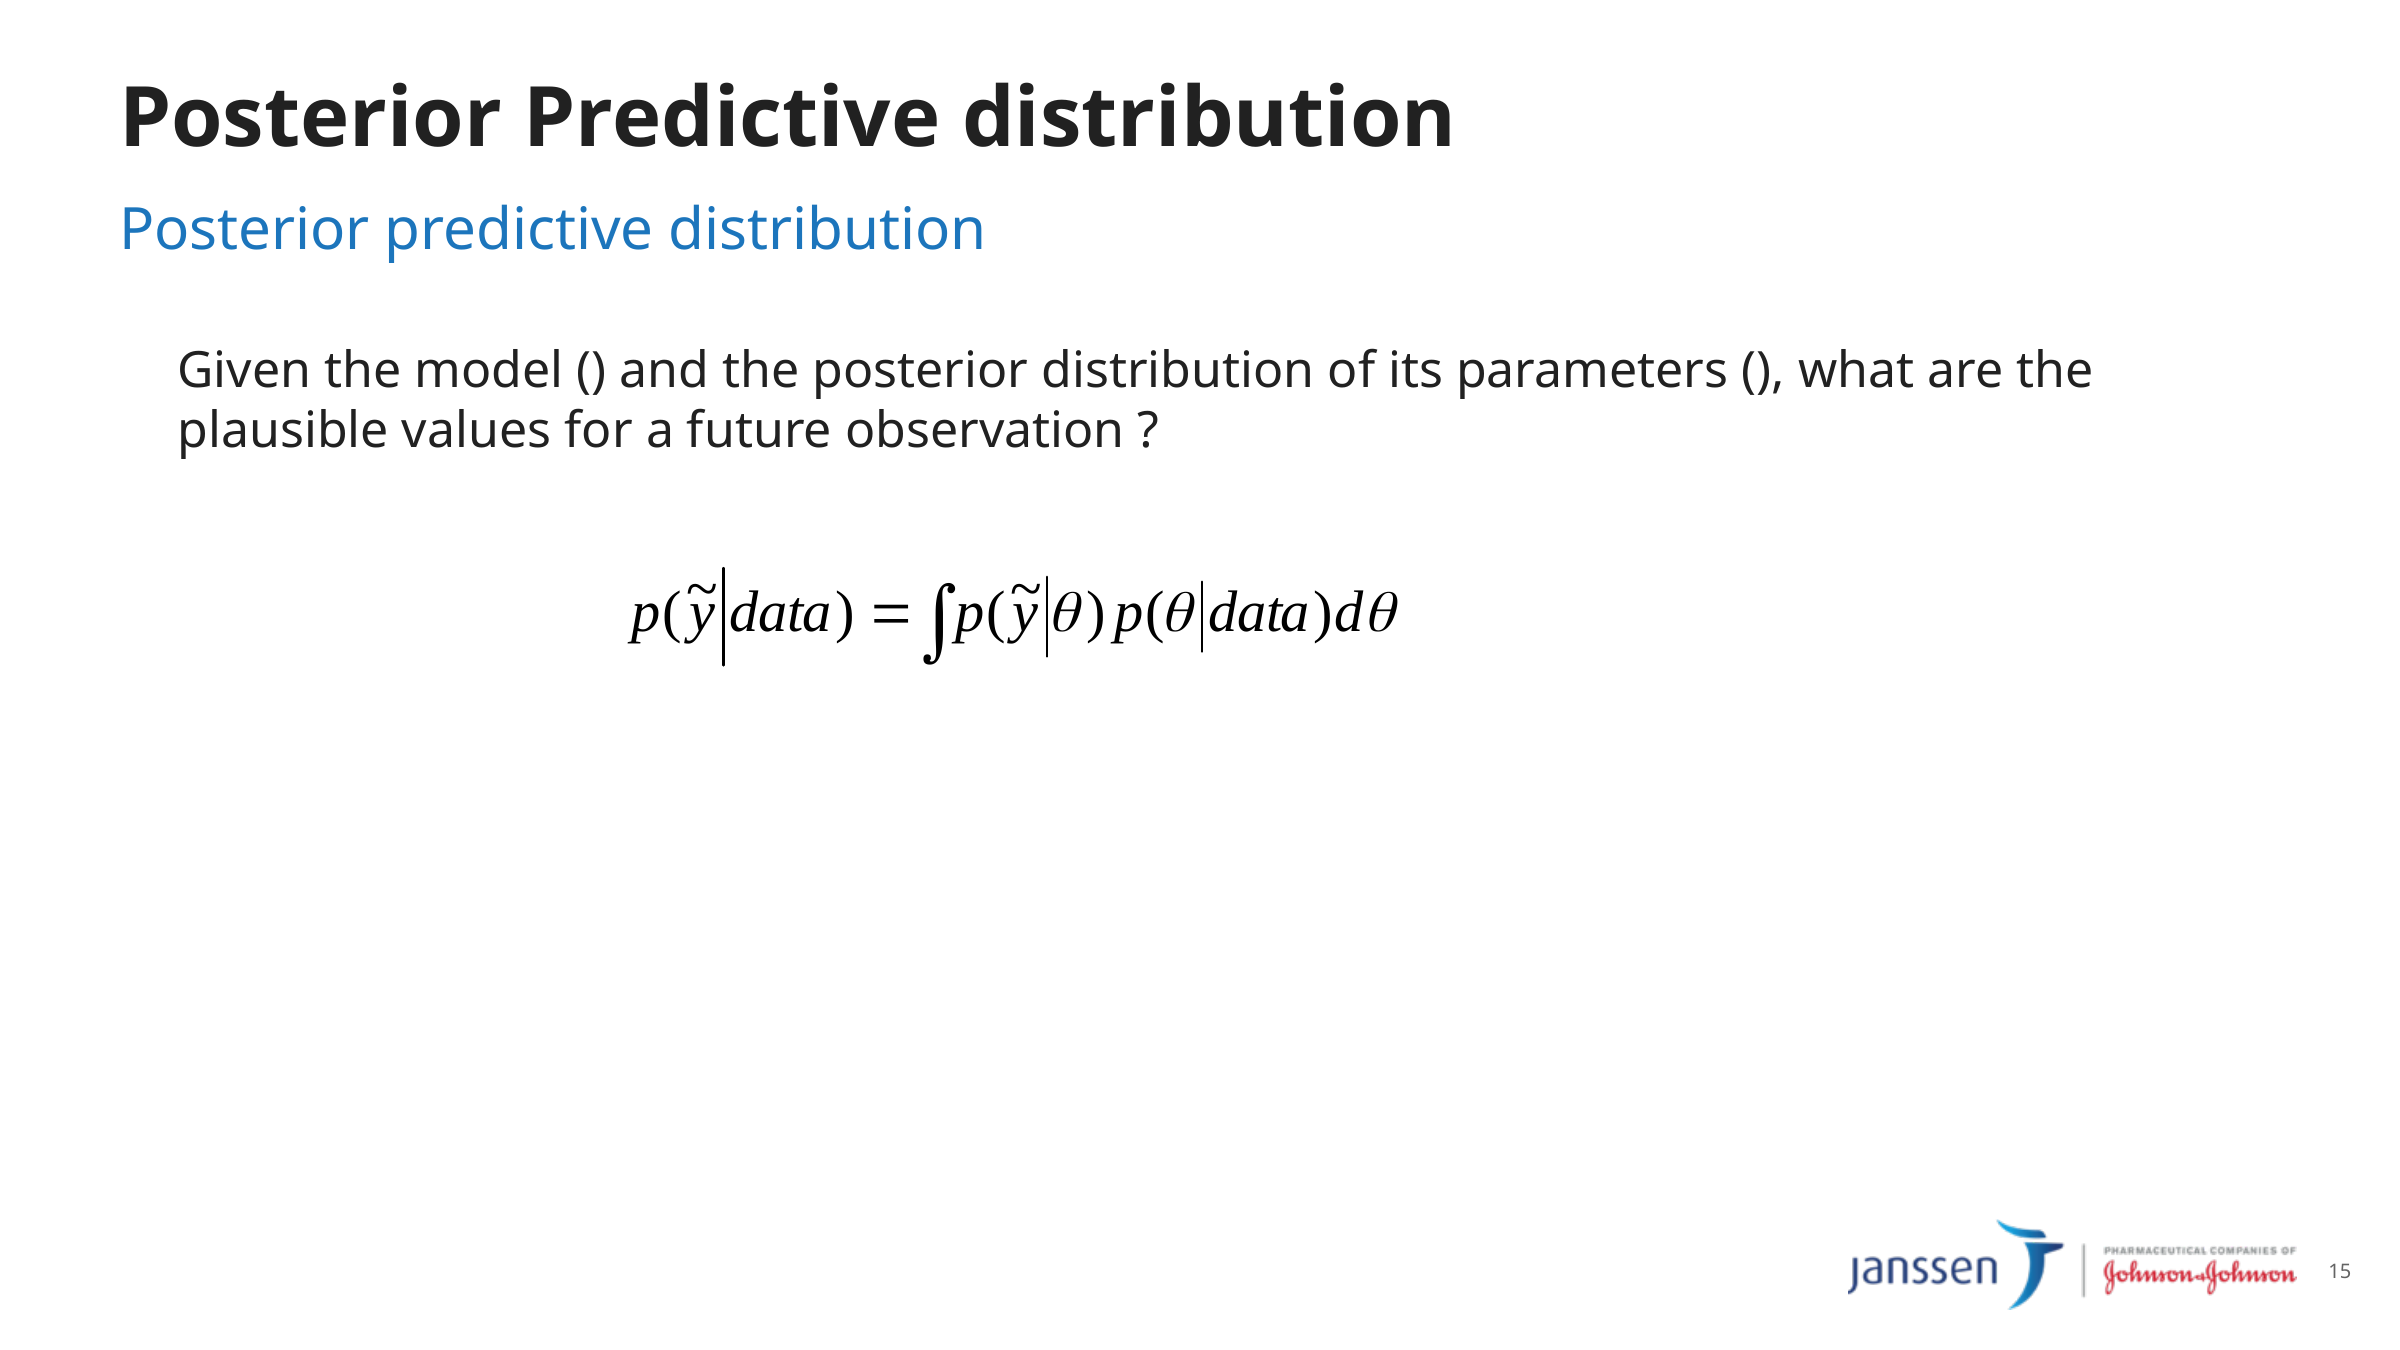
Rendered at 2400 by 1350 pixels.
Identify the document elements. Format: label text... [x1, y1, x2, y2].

title Posterior Predictive distribution [118, 73, 2282, 166]
slide_number 15 [2291, 1239, 2367, 1306]
list Posterior predictive distribution [118, 191, 2282, 263]
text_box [615, 557, 1413, 676]
picture [1848, 1219, 2297, 1310]
